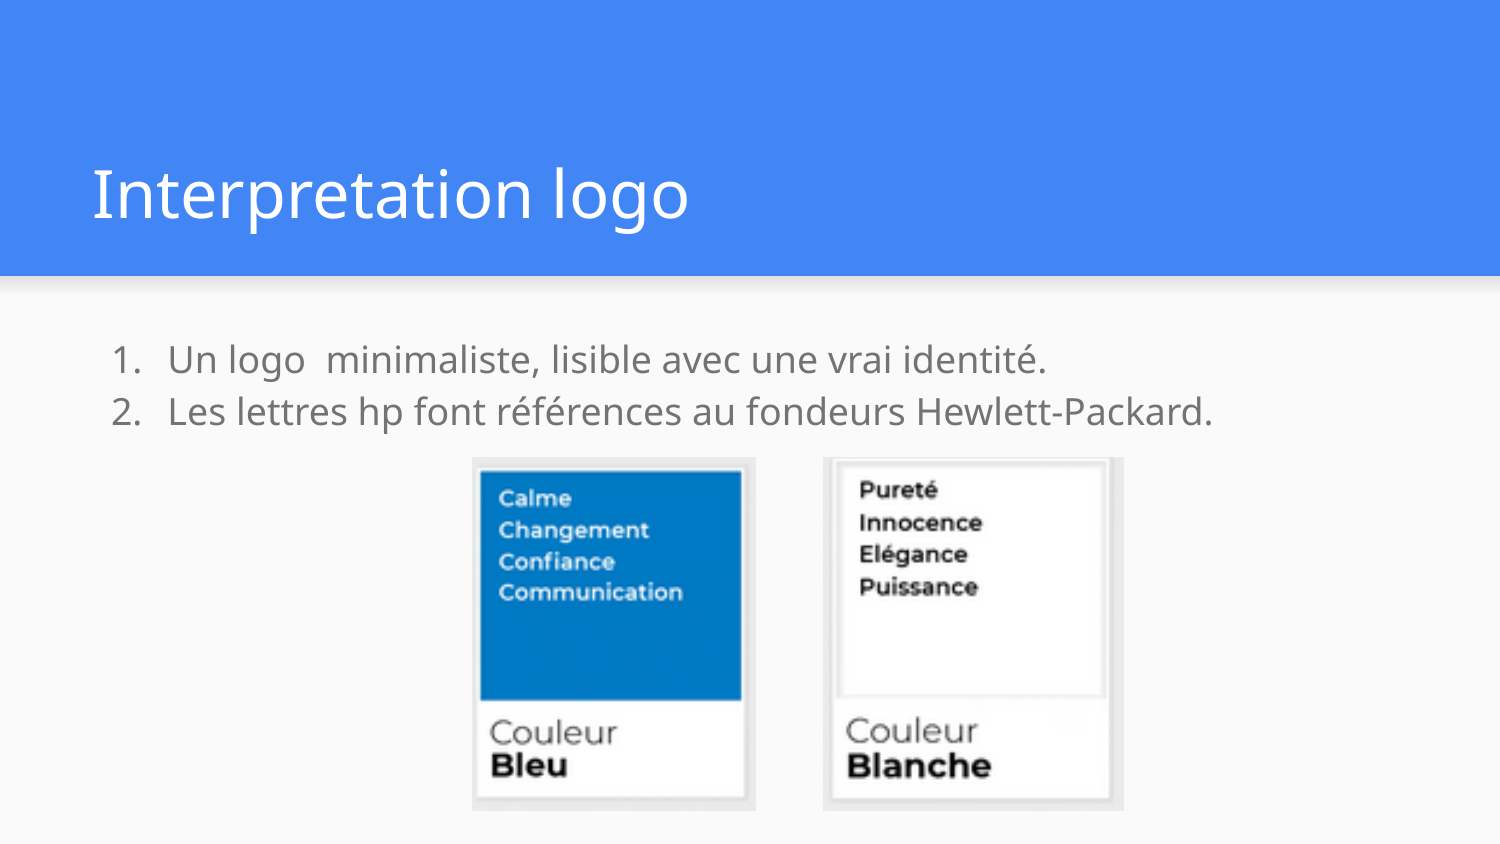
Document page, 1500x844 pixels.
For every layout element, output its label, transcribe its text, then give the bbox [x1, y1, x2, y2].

picture [822, 457, 1124, 811]
list Un logo minimaliste, lisible avec une vrai identité. Les lettres hp font références au fondeurs Hewlett-Packard. [77, 314, 1427, 760]
picture [472, 457, 757, 811]
title Interpretation logo [77, 121, 1427, 248]
